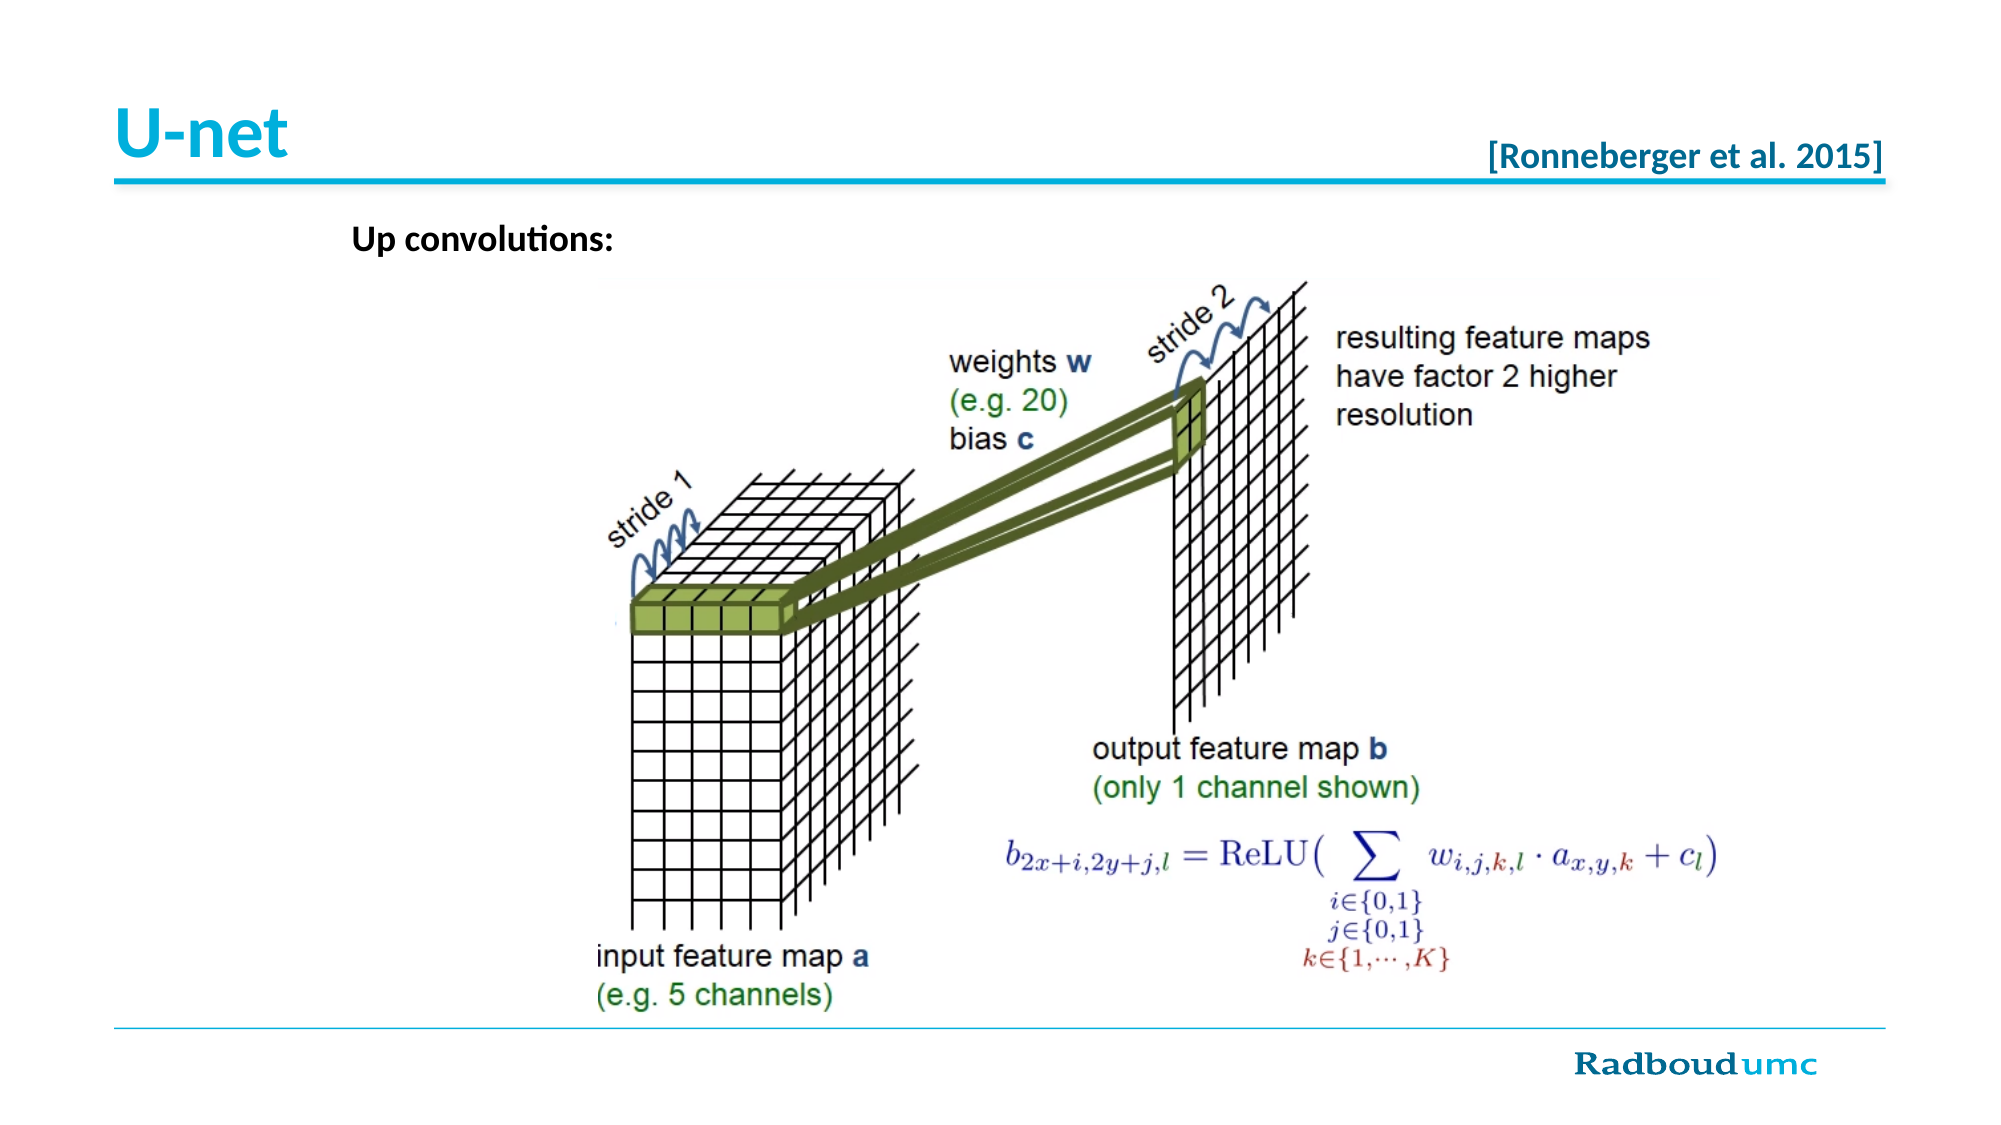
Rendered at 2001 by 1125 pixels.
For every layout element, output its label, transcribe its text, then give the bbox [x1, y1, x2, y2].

text_box [Ronneberger et al. 2015] [1472, 123, 1910, 184]
picture [598, 278, 1720, 1024]
text_box Up convolutions: [336, 206, 630, 267]
title U-net [114, 85, 1886, 173]
